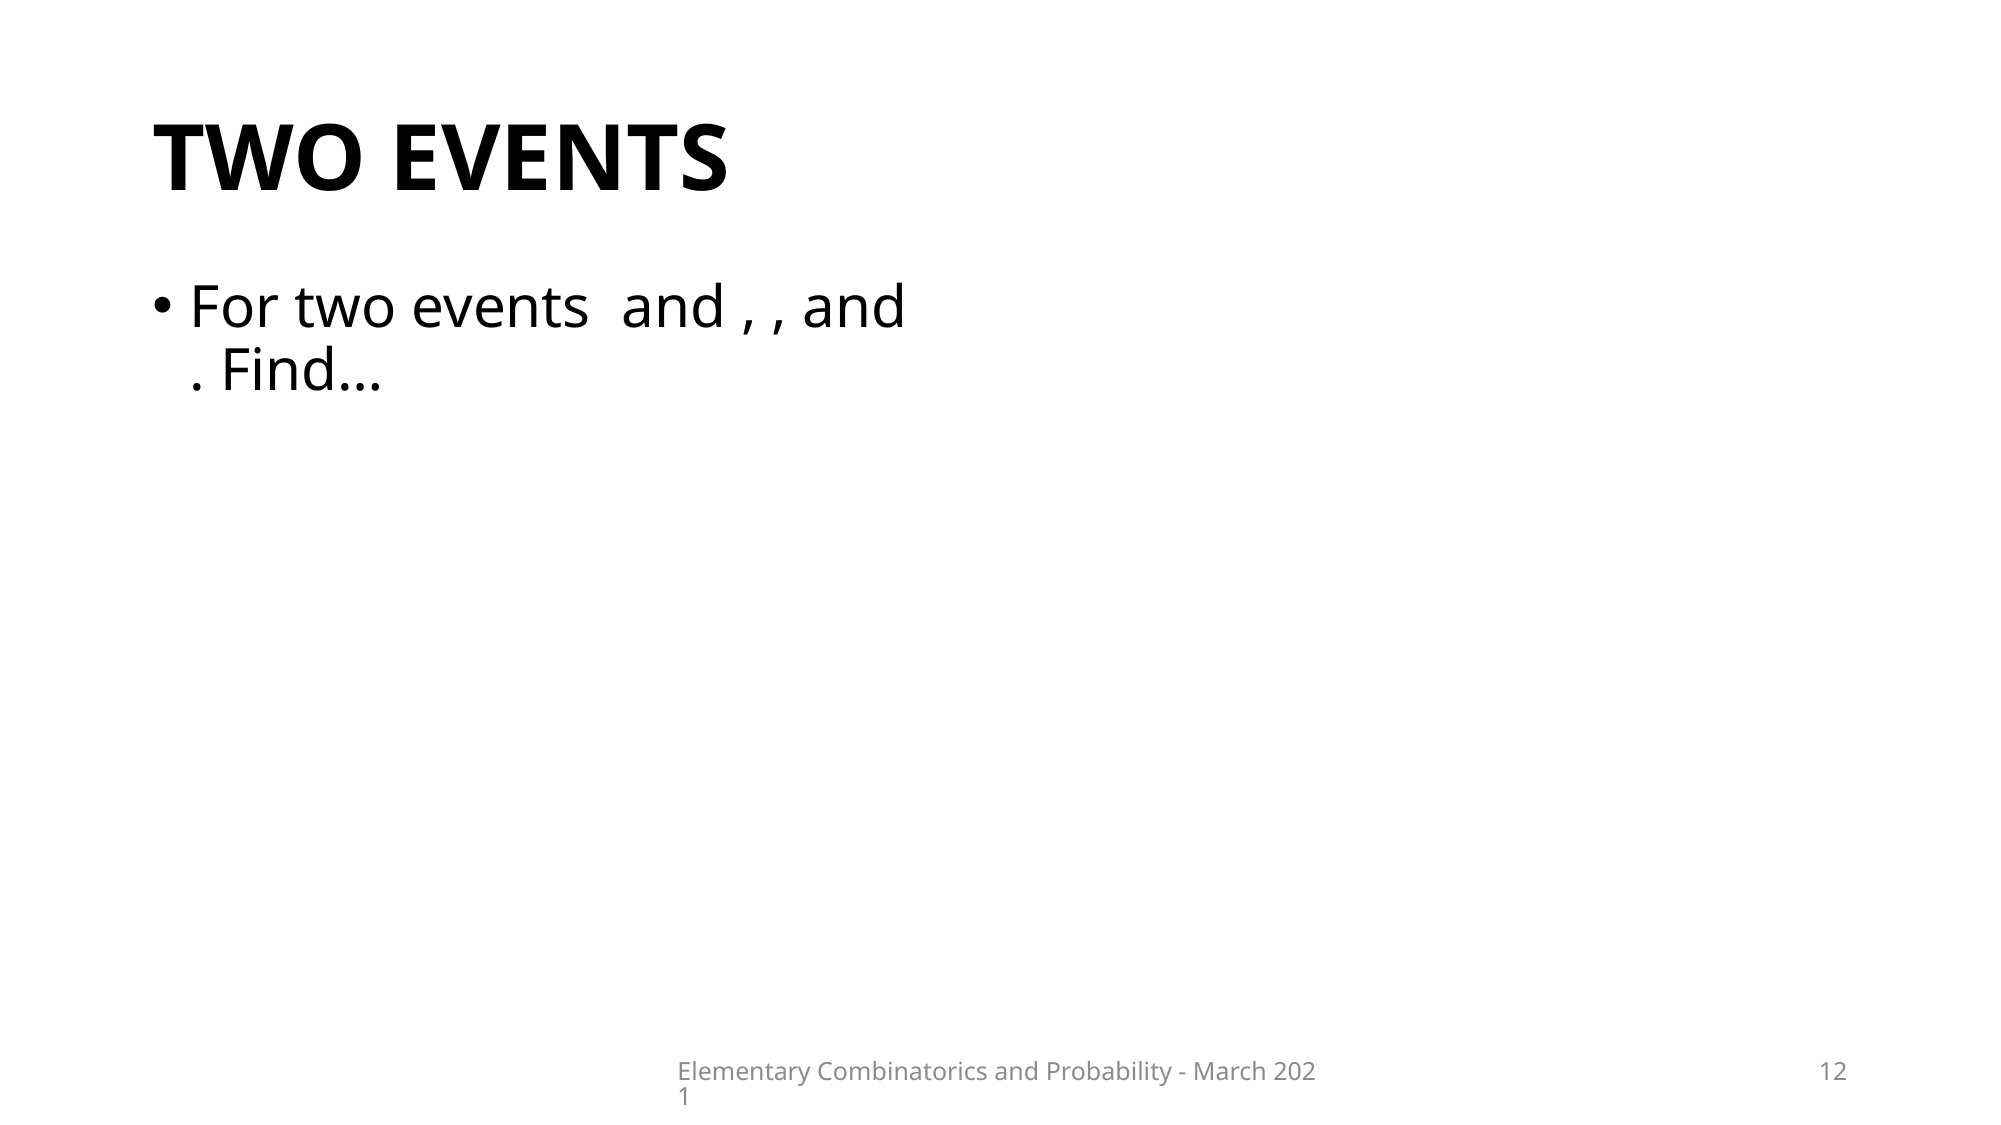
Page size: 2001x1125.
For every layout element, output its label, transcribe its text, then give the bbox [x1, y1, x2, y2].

slide_number 12 [1412, 1042, 1863, 1103]
title Two events [137, 52, 1863, 270]
footer Elementary Combinatorics and Probability - March 2021 [662, 1042, 1338, 1103]
